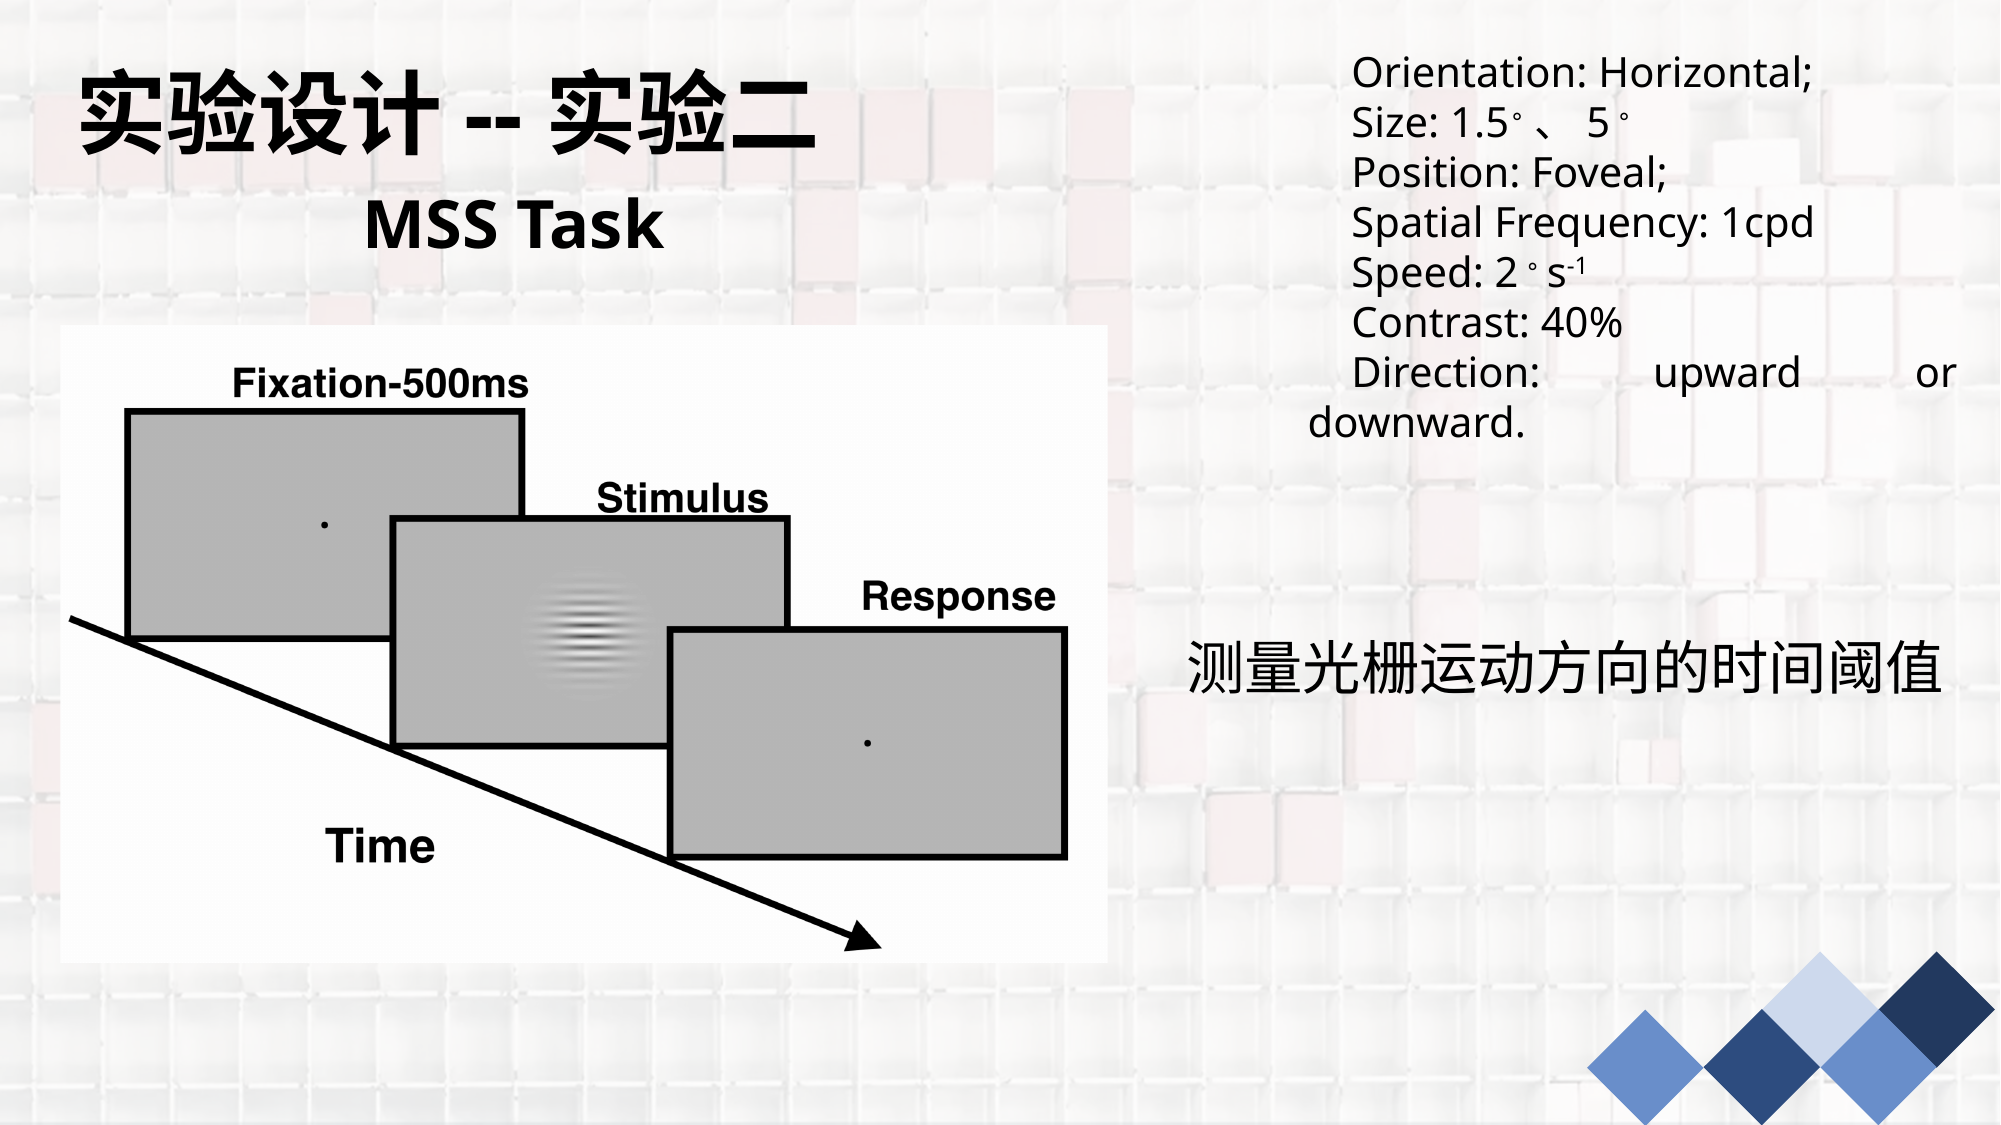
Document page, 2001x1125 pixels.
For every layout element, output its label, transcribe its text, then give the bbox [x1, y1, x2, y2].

text_box Orientation: Horizontal; Size: 1.5∘、5 ∘ Position: Foveal; Spatial Frequency: 1cpd Speed: 2 ∘ s-1 Contrast: 40% Direction: upward or downward. [1293, 38, 1973, 454]
picture [60, 325, 1108, 963]
text_box 实验设计--实验二 [60, 48, 1000, 173]
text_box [1604, 968, 1978, 1109]
text_box MSS Task [347, 174, 680, 270]
text_box 测量光栅运动方向的时间阈值 [1171, 588, 2000, 709]
